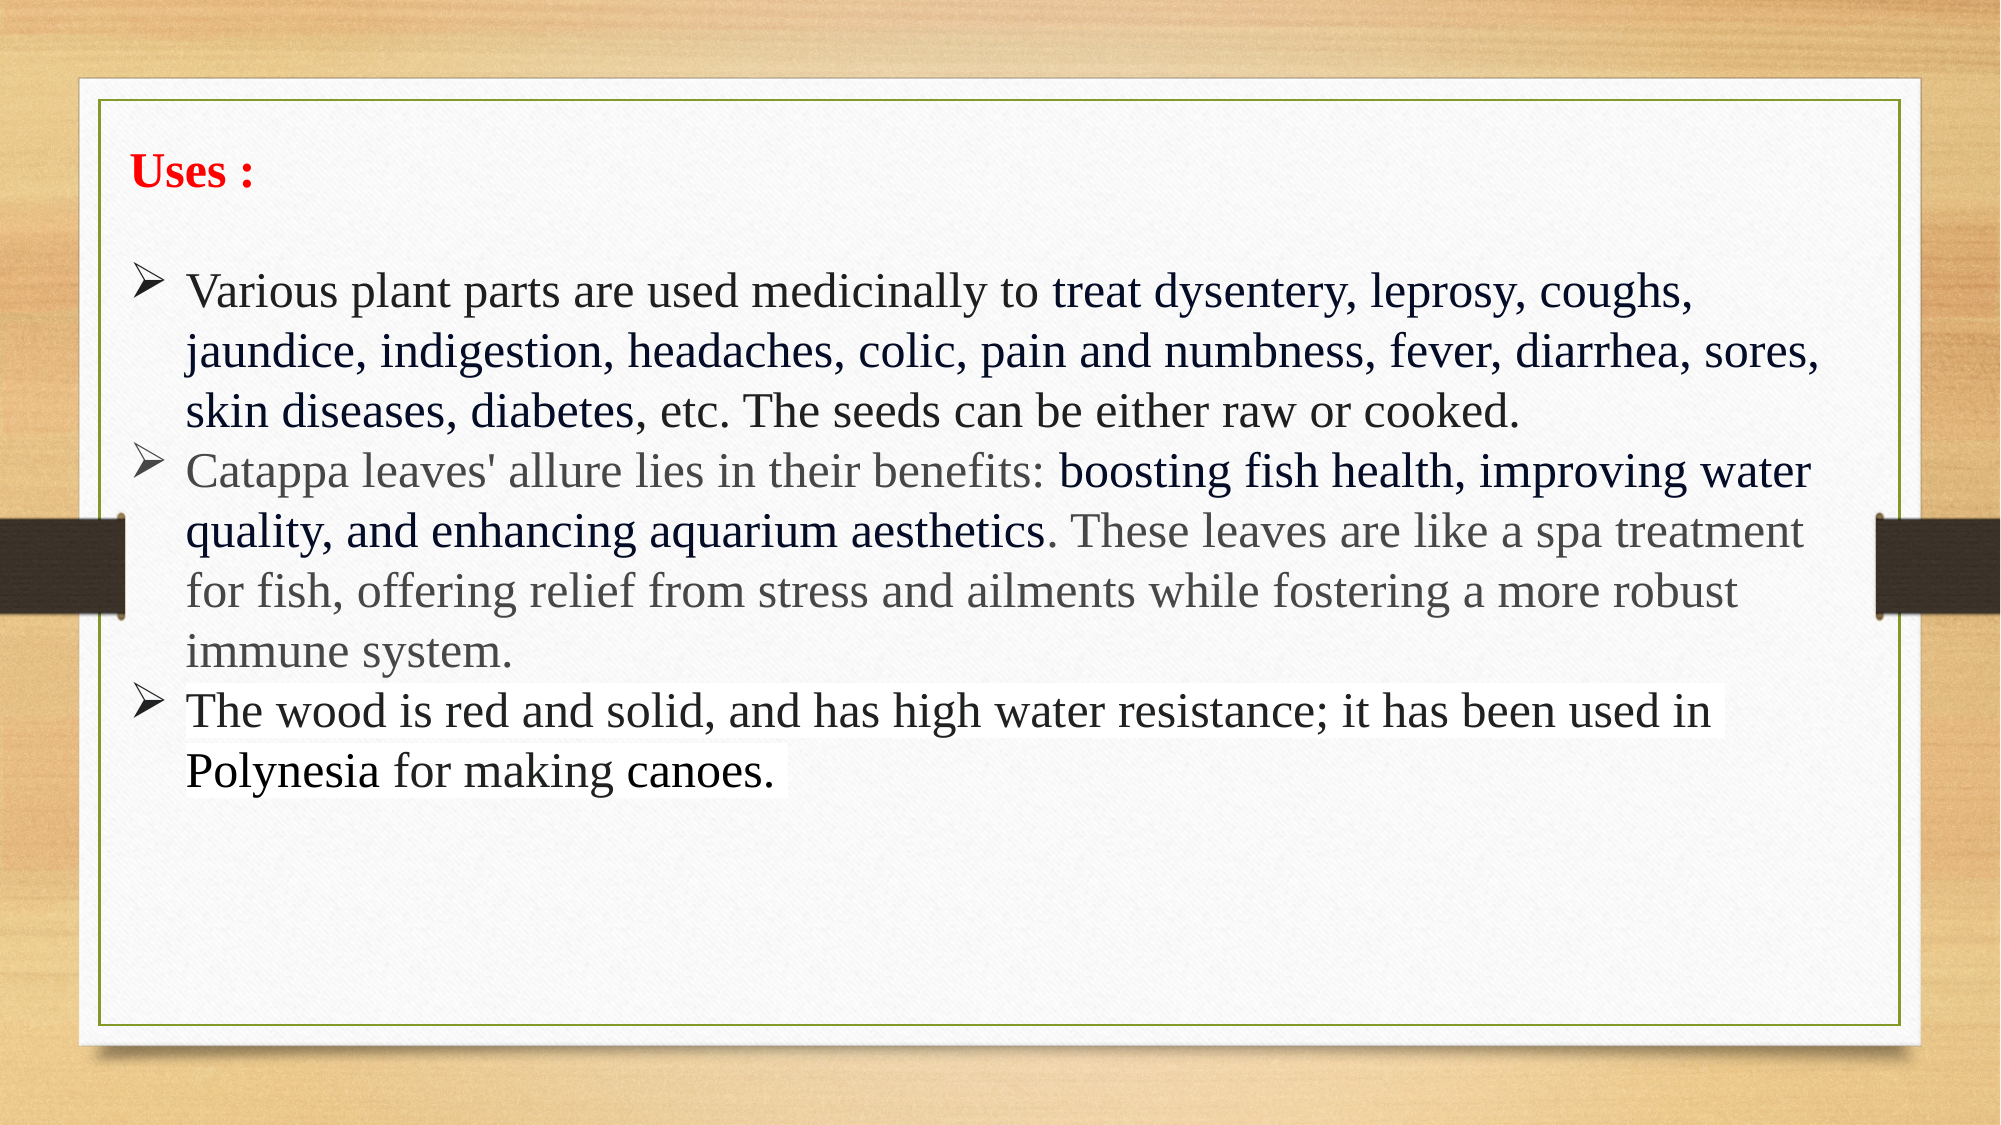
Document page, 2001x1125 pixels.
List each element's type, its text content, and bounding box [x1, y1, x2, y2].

text_box Uses : Various plant parts are used medicinally to treat dysentery, leprosy, coughs, jaundice, indigestion, headaches, colic, pain and numbness, fever, diarrhea, sores, skin diseases, diabetes, etc. The seeds can be either raw or cooked. Catappa leaves' allure lies in their benefits: boosting fish health, improving water quality, and enhancing aquarium aesthetics. These leaves are like a spa treatment for fish, offering relief from stress and ailments while fostering a more robust immune system. The wood is red and solid, and has high water resistance; it has been used in Polynesia for making canoes. [114, 129, 1885, 865]
picture [0, 0, 2001, 1125]
